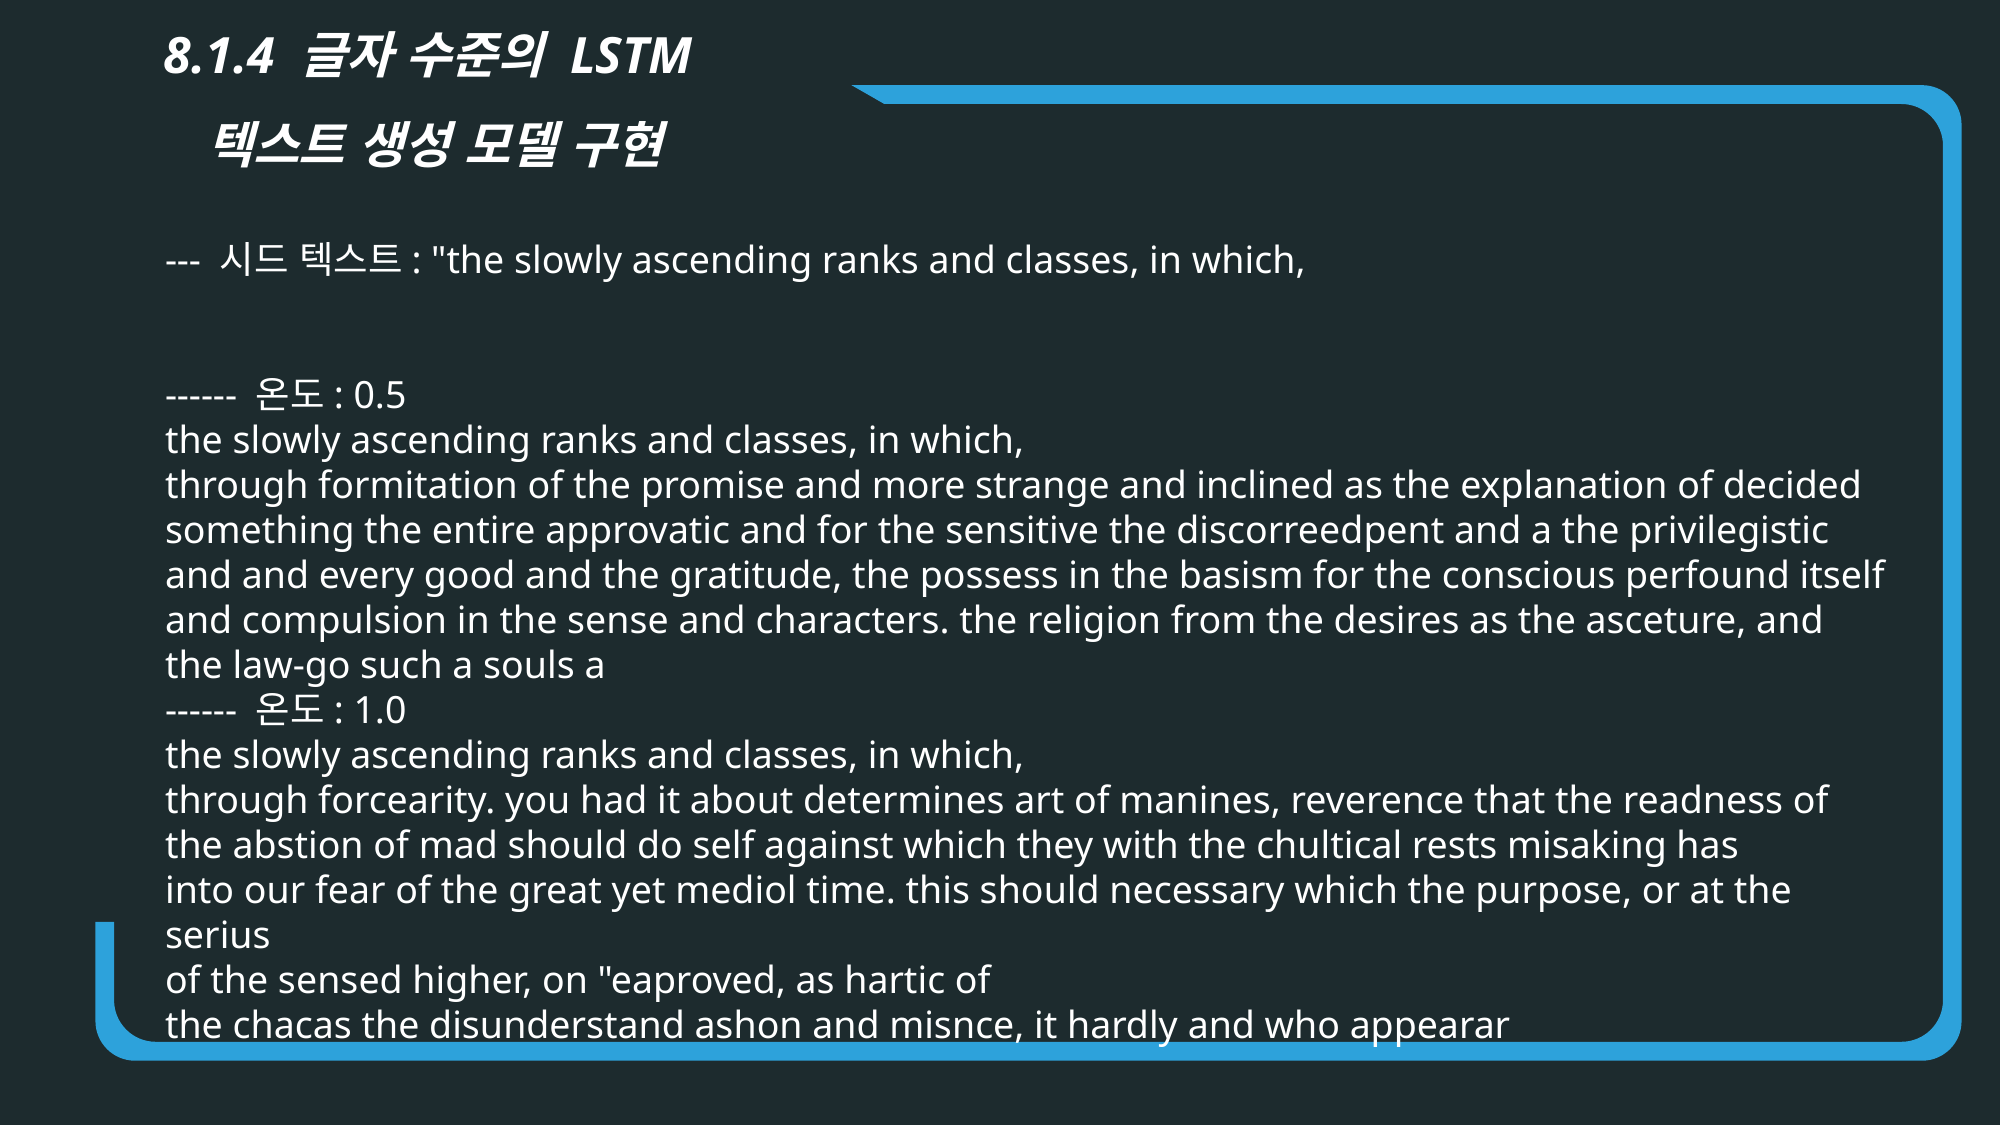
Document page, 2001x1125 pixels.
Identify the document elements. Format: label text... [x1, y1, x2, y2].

text_box 8.1.4 글자 수준의 LSTM 텍스트 생성 모델 구현 [46, 0, 824, 182]
text_box --- 시드 텍스트: "the slowly ascending ranks and classes, in which, ------ 온도: 0.5 the slowly ascending ranks and classes, in which, through formitation of the promise and more strange and inclined as the explanation of decided something the entire approvatic and for the sensitive the discorreedpent and a the privilegistic and and every good and the gratitude, the possess in the basism for the conscious perfound itself and compulsion in the sense and characters. the religion from the desires as the asceture, and the law-go such a souls a ------ 온도: 1.0 the slowly ascending ranks and classes, in which, through forcearity. you had it about determines art of manines, reverence that the readness of the abstion of mad should do self against which they with the chultical rests misaking has into our fear of the great yet mediol time. this should necessary which the purpose, or at the serius of the sensed higher, on "eaproved, as hartic of the chacas the disunderstand ashon and misnce, it hardly and who appearar [150, 228, 1907, 1053]
text_box [94, 84, 1963, 1062]
